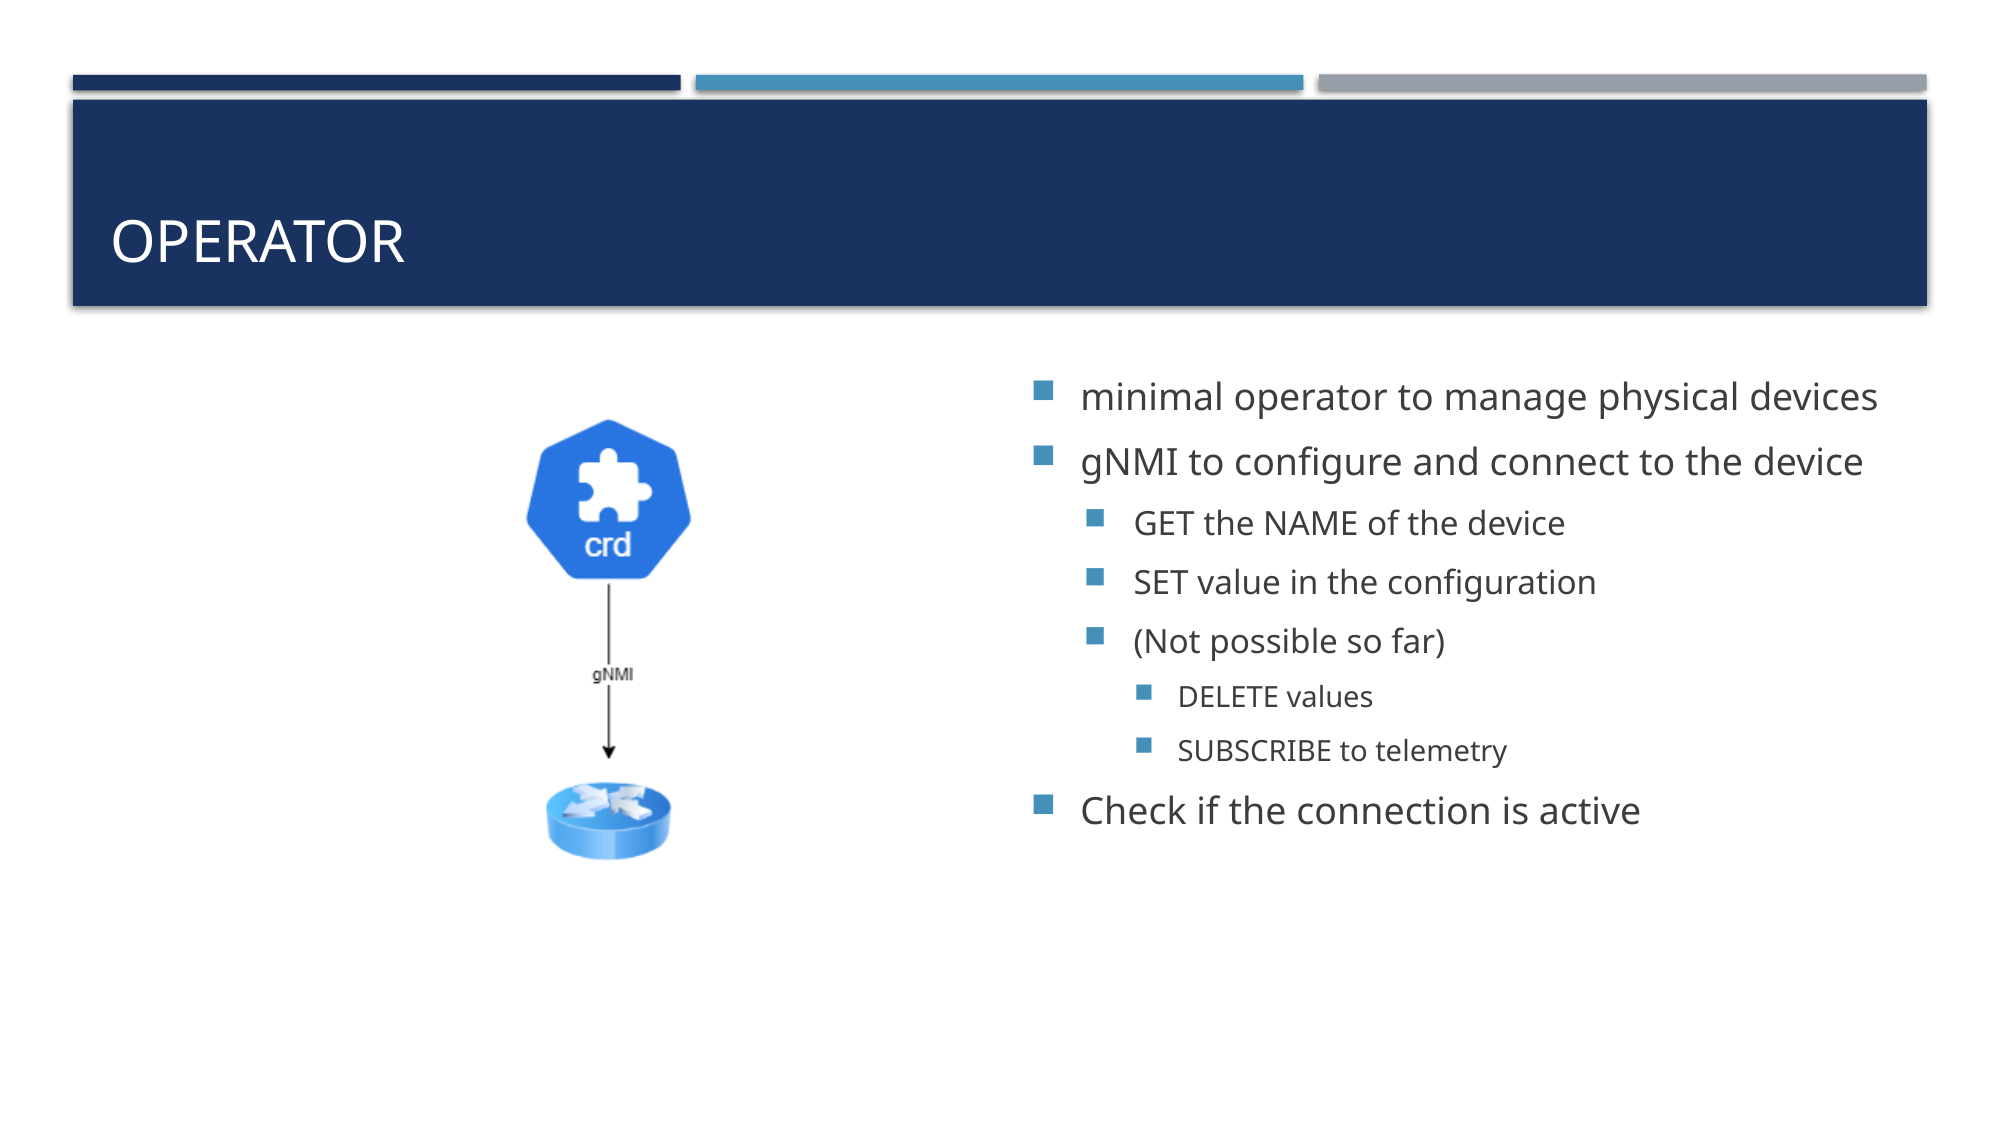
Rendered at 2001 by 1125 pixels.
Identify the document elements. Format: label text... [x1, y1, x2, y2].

list minimal operator to manage physical devices gNMI to configure and connect to the device GET the NAME of the device SET value in the configuration (Not possible so far) DELETE values SUBSCRIBE to telemetry Check if the connection is active [1015, 365, 1905, 962]
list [519, 414, 700, 886]
title Operator [95, 119, 1905, 282]
